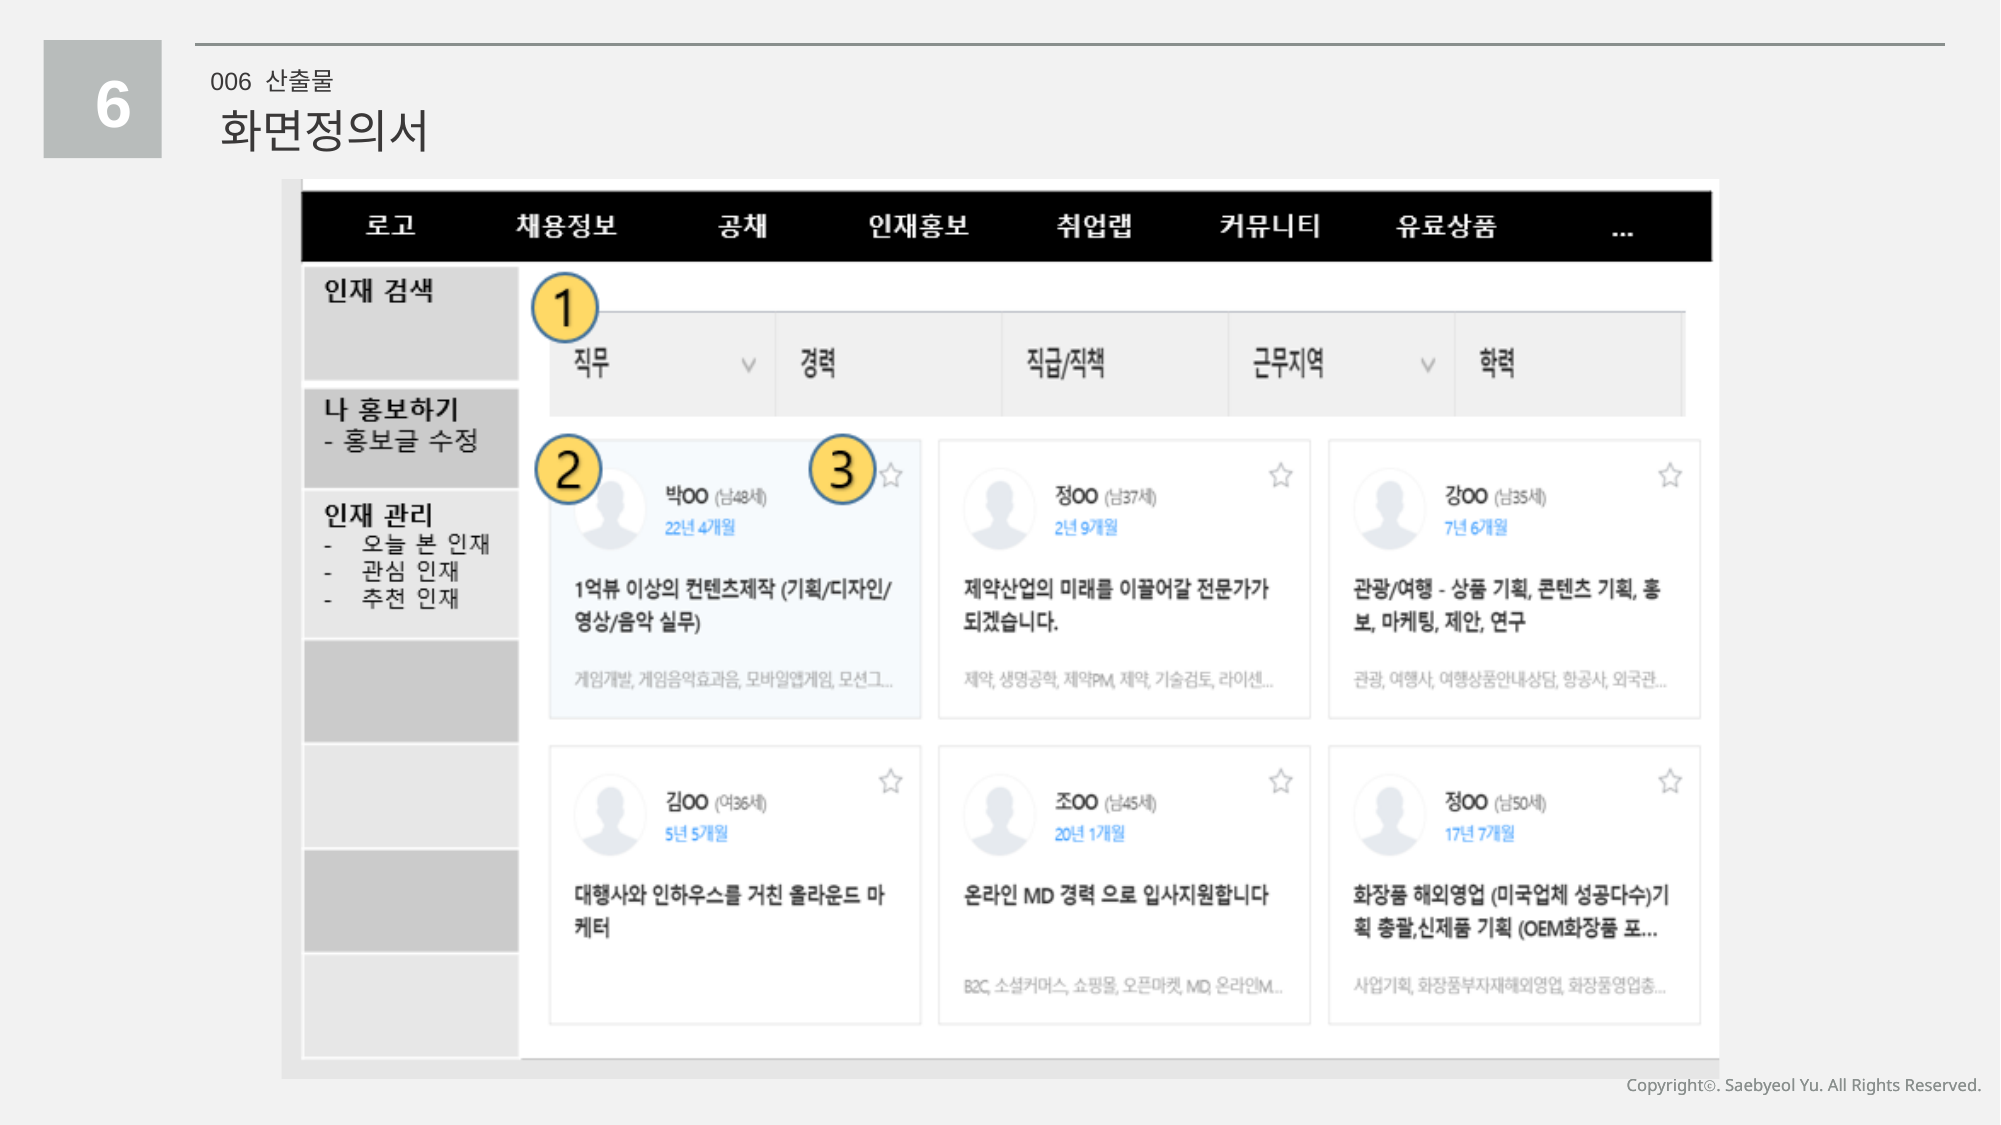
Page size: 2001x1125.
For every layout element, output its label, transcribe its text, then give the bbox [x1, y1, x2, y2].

text_box Copyrightⓒ. Saebyeol Yu. All Rights Reserved. [1611, 1067, 1998, 1102]
text_box [43, 39, 163, 159]
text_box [194, 57, 457, 166]
text_box 6 [80, 52, 123, 148]
picture [281, 179, 1720, 1079]
